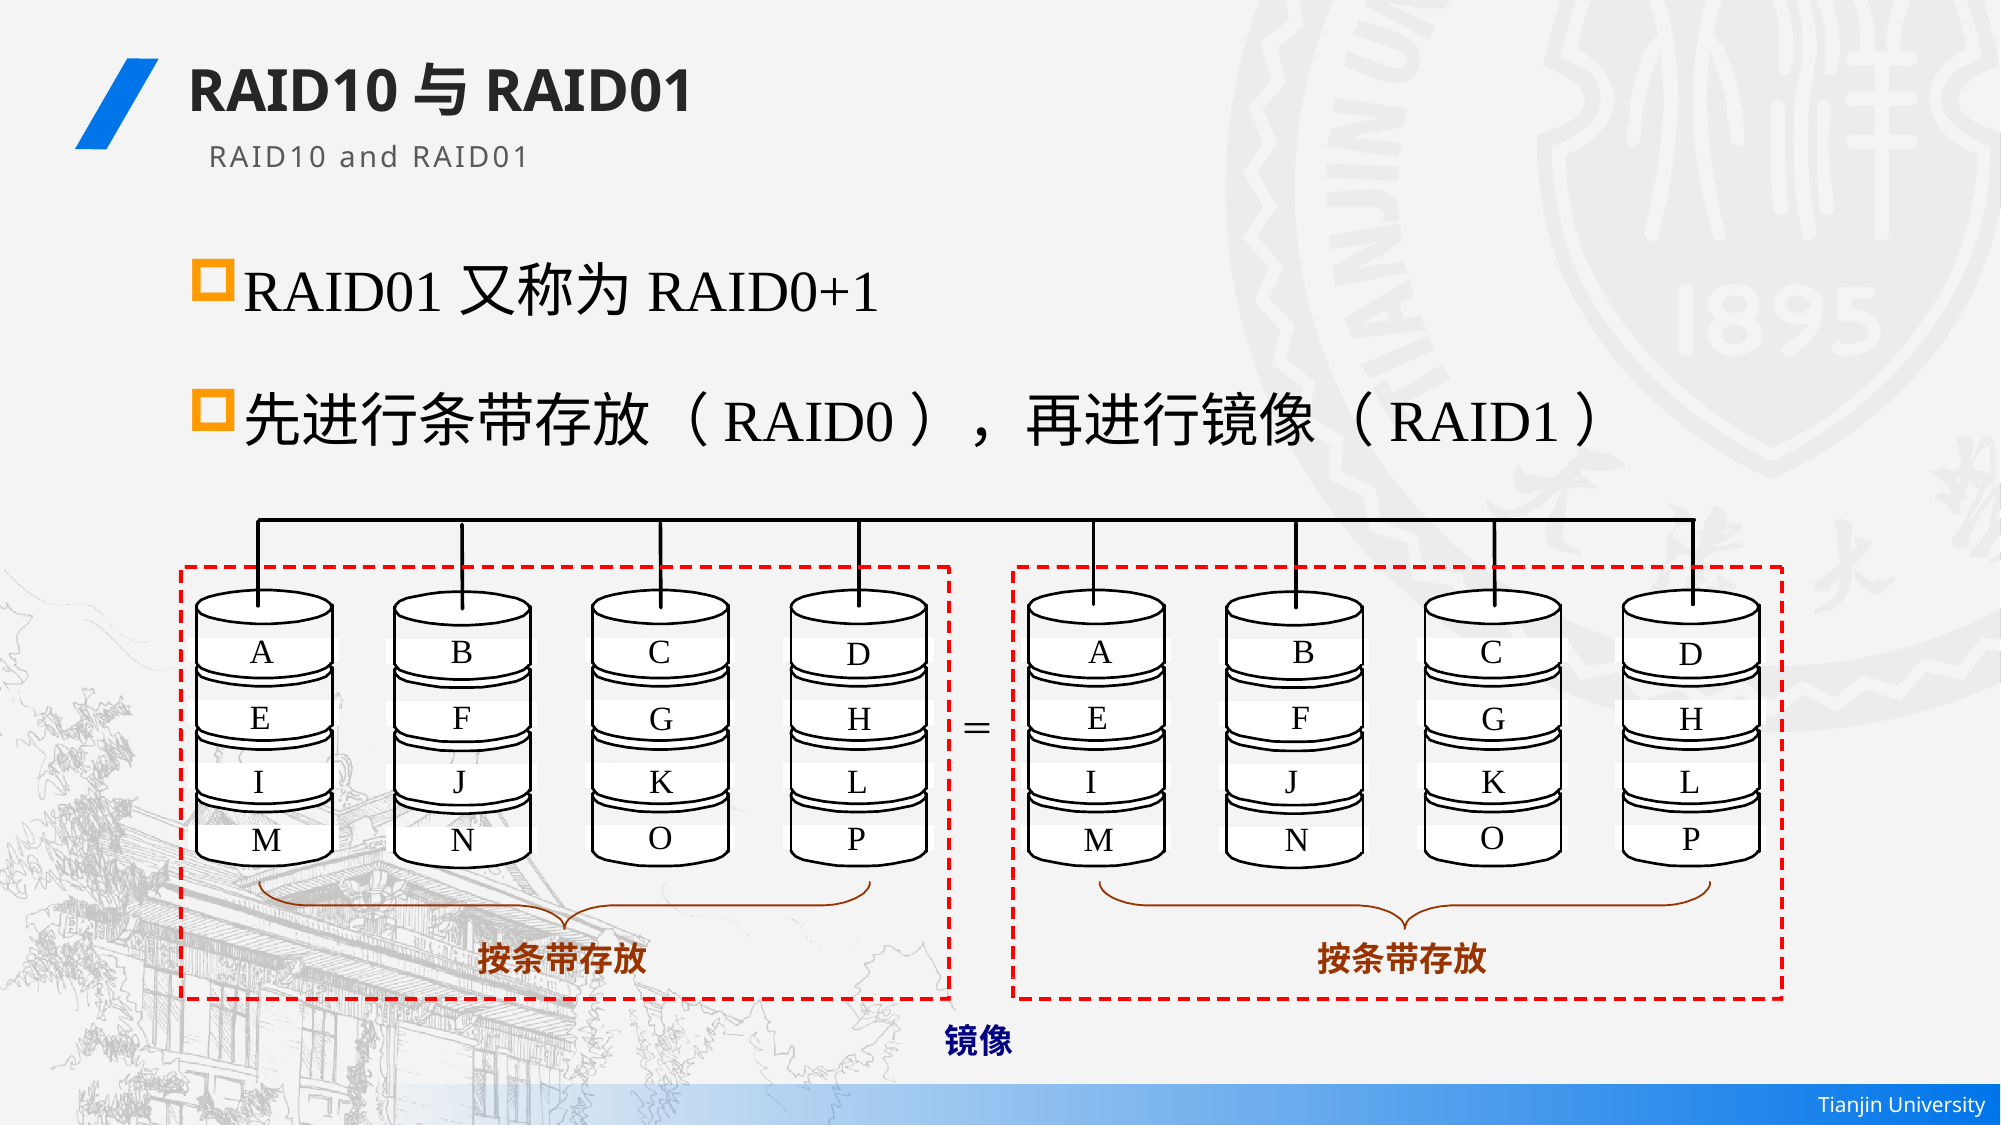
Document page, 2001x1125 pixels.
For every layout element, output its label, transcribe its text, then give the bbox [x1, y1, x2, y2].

text_box RAID01又称为RAID0+1 先进行条带存放（RAID0），再进行镜像（RAID1） [172, 210, 1826, 460]
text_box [172, 508, 1786, 1080]
text_box [74, 58, 148, 150]
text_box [148, 45, 687, 182]
